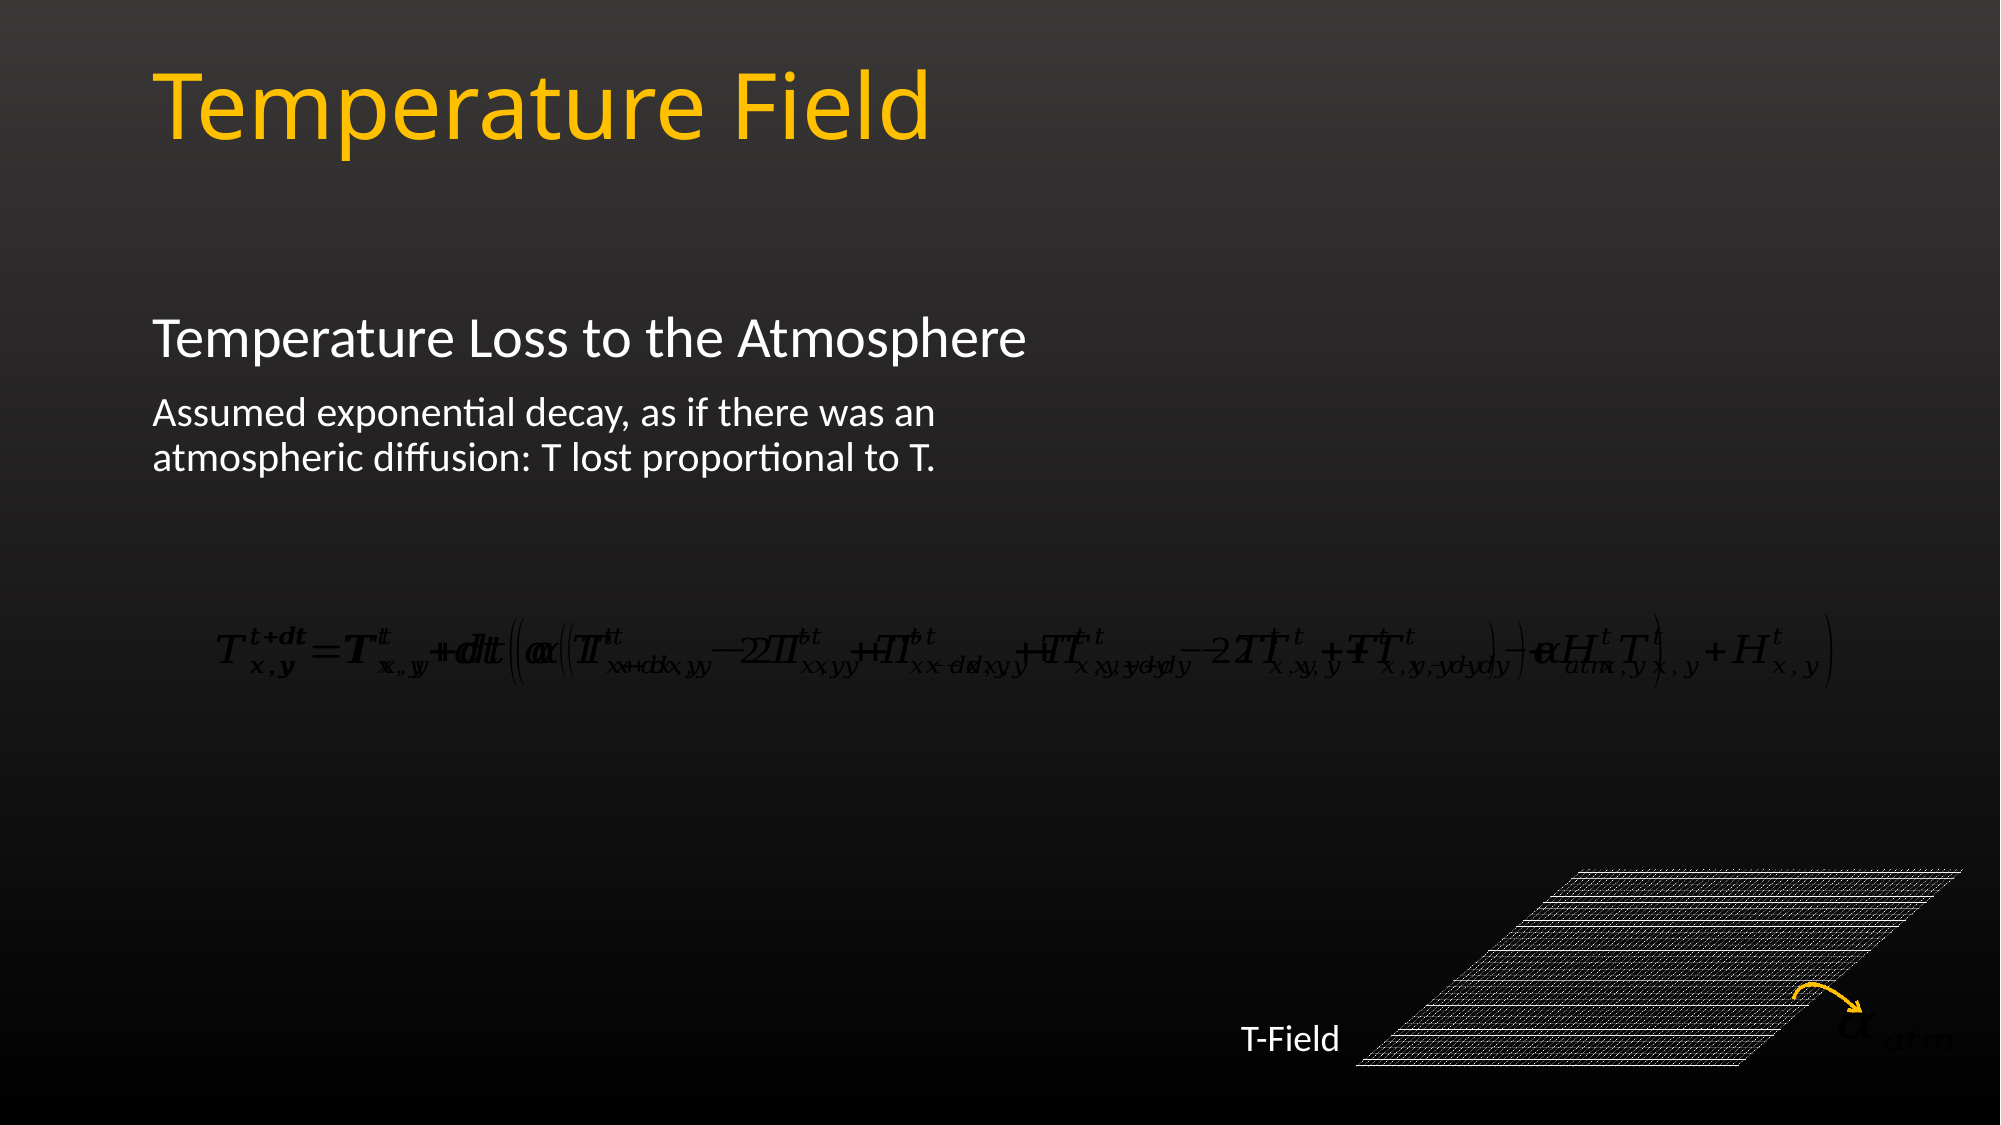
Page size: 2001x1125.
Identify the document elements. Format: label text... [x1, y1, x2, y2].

picture [1355, 869, 1963, 1068]
list Temperature Loss to the Atmosphere Assumed exponential decay, as if there was an atmospheric diffusion: T lost proportional to T. [137, 299, 1150, 498]
text_box T-Field [1220, 1006, 1355, 1067]
title Temperature Field [137, 0, 1863, 219]
